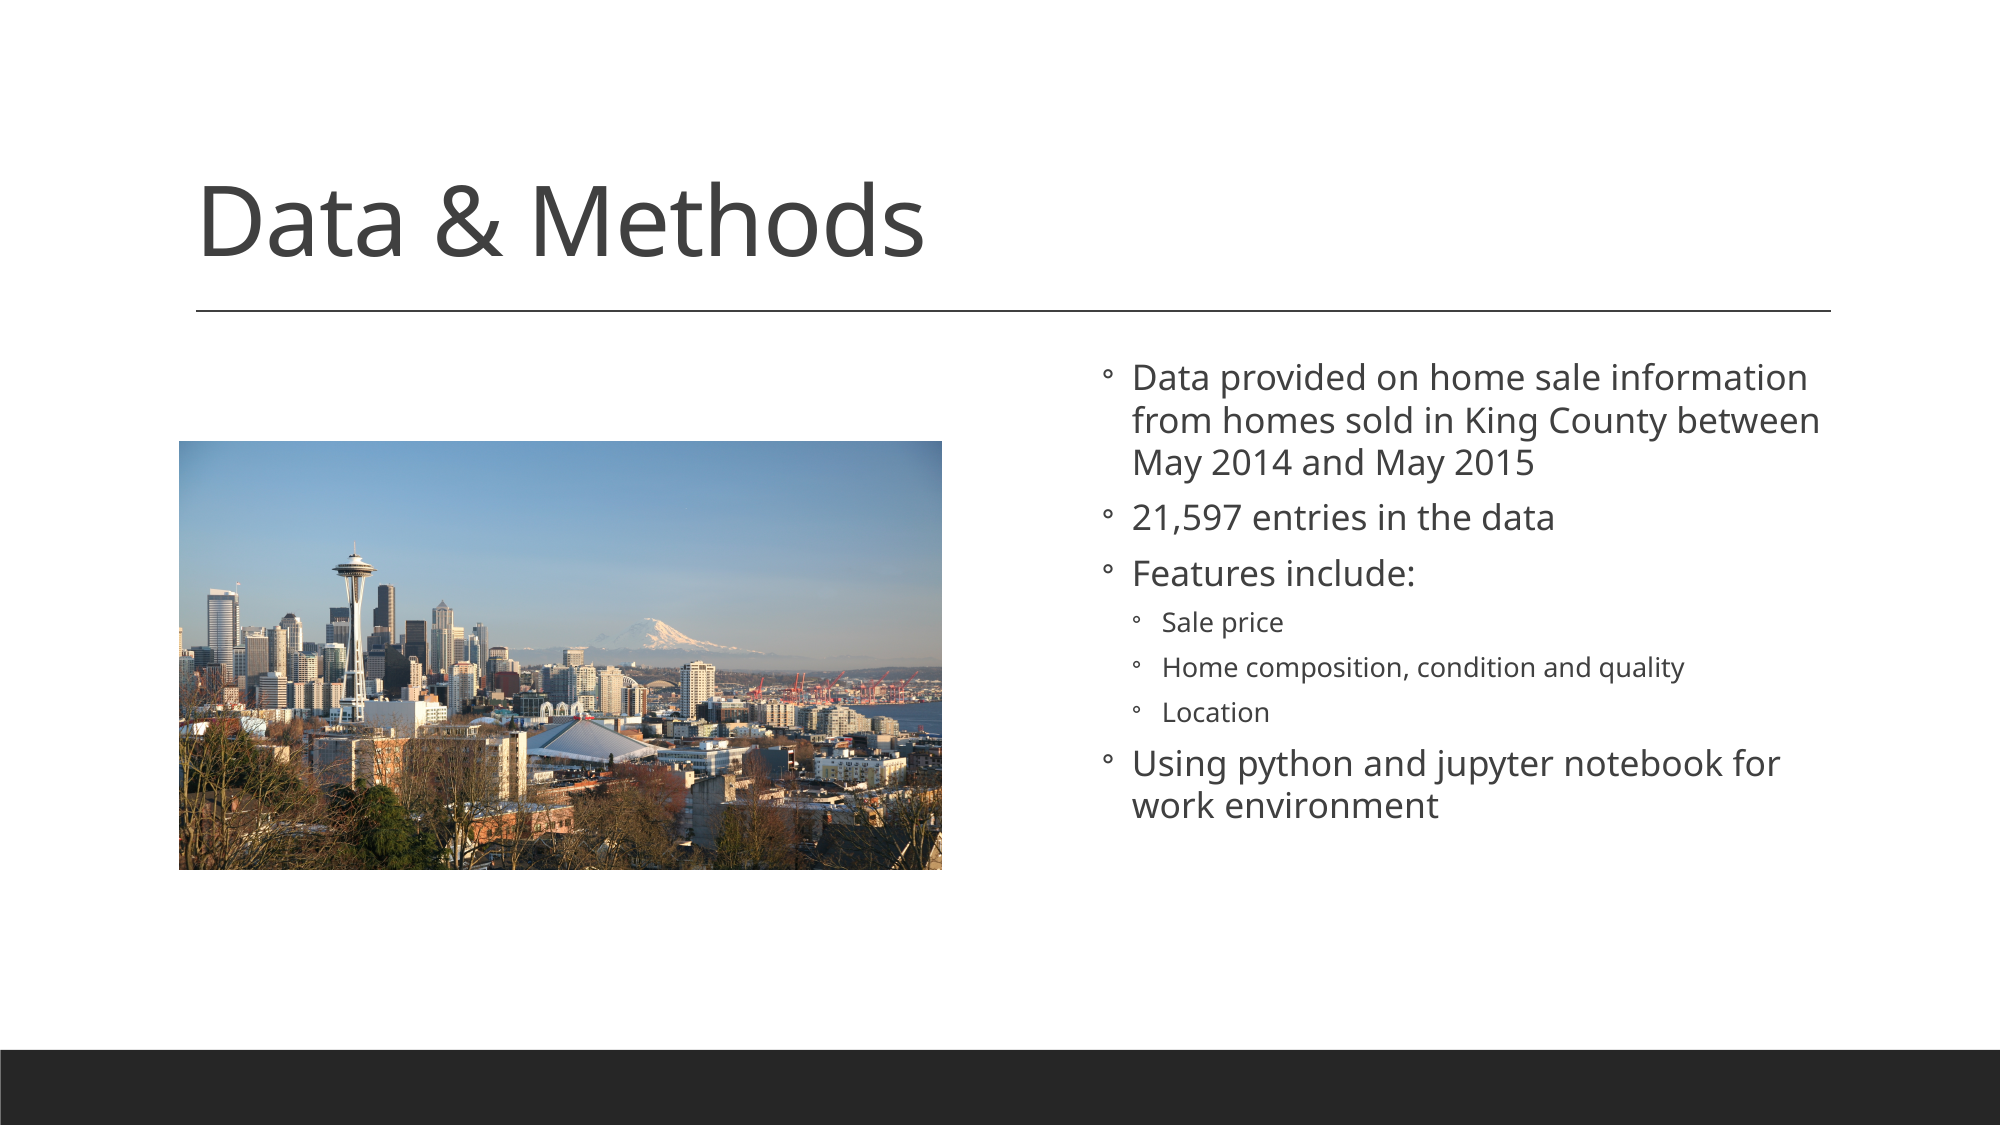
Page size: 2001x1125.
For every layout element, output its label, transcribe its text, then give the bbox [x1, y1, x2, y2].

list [179, 441, 942, 870]
list Data provided on home sale information from homes sold in King County between May 2014 and May 2015 21,597 entries in the data Features include: Sale price Home composition, condition and quality Location Using python and jupyter notebook for work environment [1068, 347, 1830, 963]
title Data & Methods [180, 47, 1830, 285]
